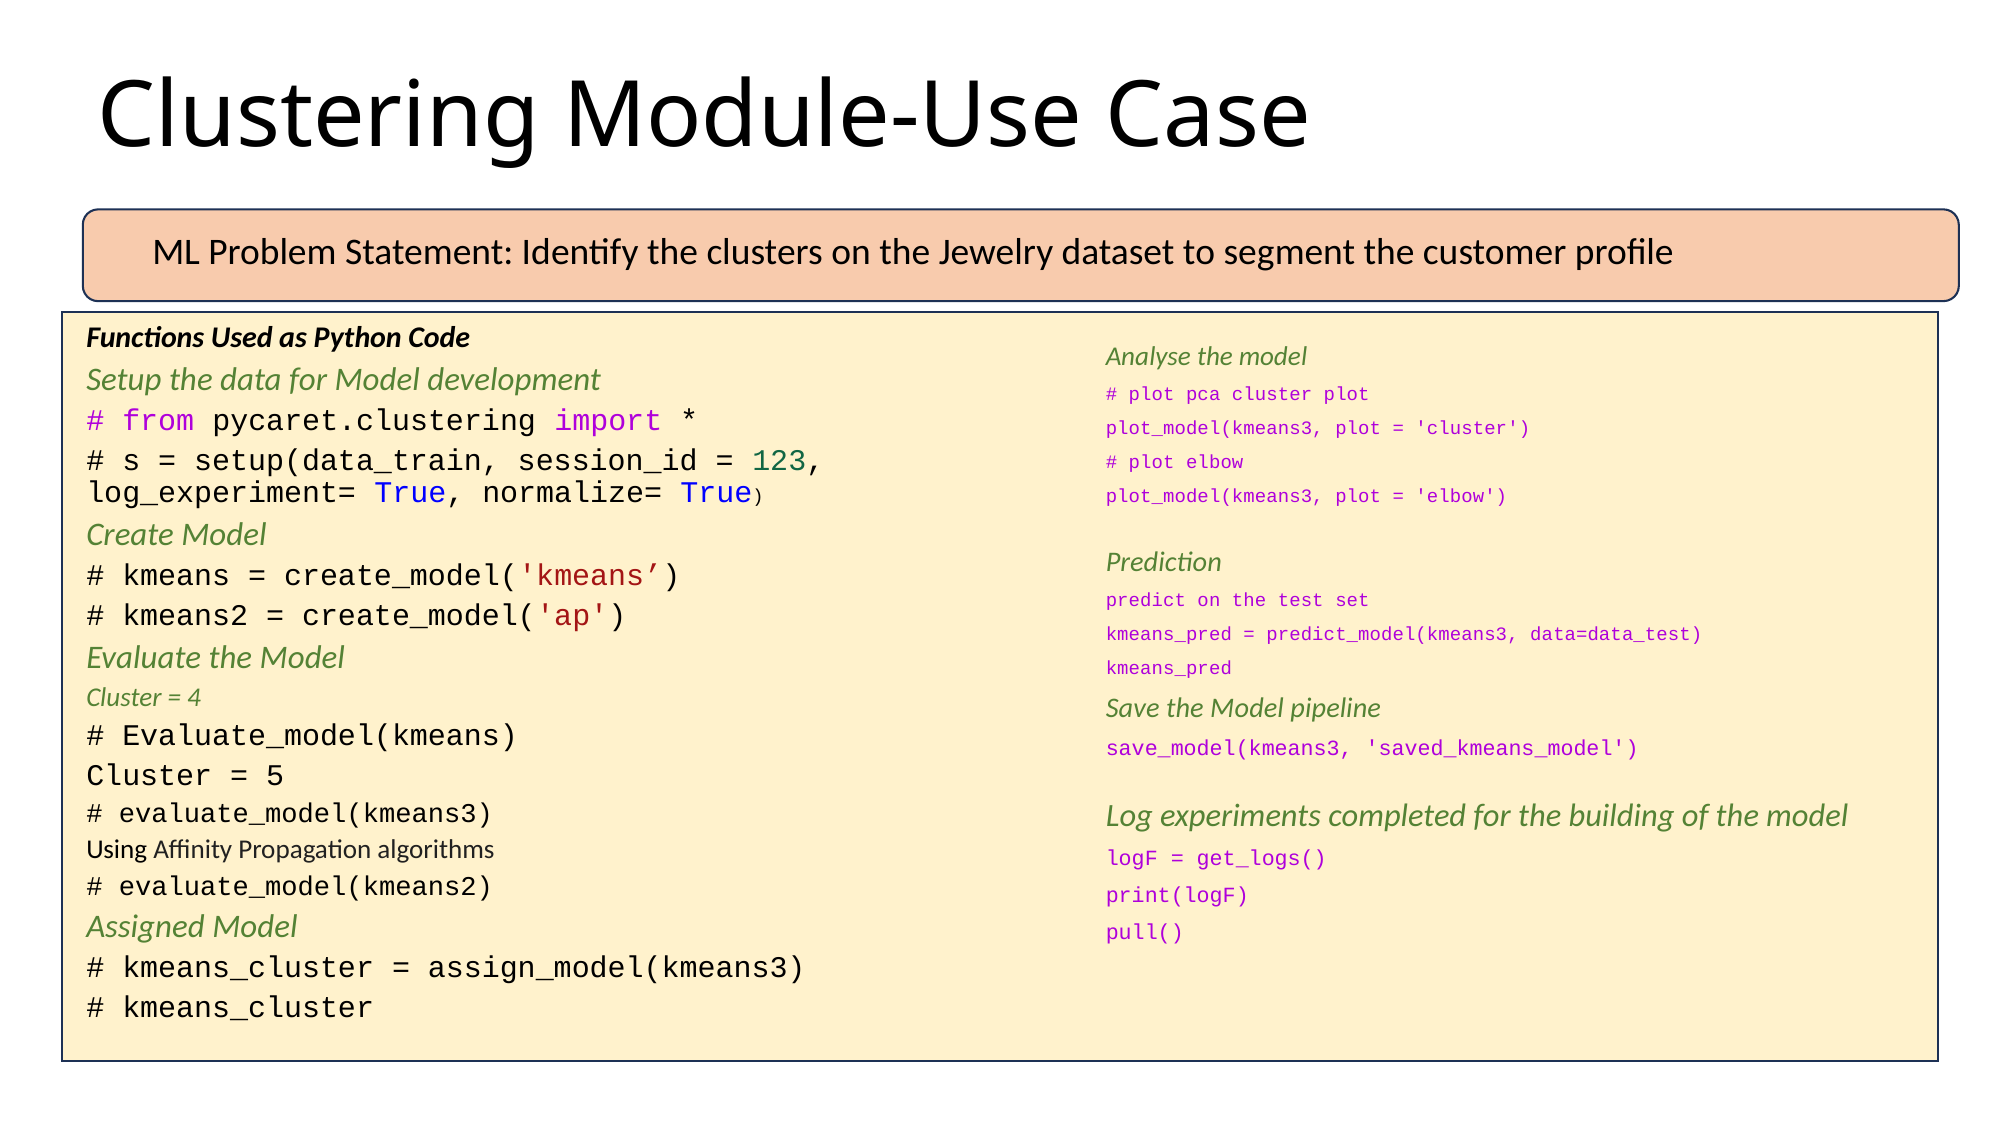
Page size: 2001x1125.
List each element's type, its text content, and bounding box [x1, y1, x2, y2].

text_box ML Problem Statement: Identify the clusters on the Jewelry dataset to segment the customer profile [137, 220, 1938, 280]
text_box [61, 311, 1939, 1062]
text_box Analyse the model # plot pca cluster plot plot_model(kmeans3, plot = 'cluster') # plot elbow plot_model(kmeans3, plot = 'elbow') Prediction predict on the test set kmeans_pred = predict_model(kmeans3, data=data_test) kmeans_pred Save the Model pipeline save_model(kmeans3, 'saved_kmeans_model') Log experiments completed for the building of the model logF = get_logs() print(logF) pull() [1090, 334, 1874, 999]
text_box [81, 208, 1960, 303]
title Clustering Module-Use Case [82, 8, 1808, 218]
text_box Functions Used as Python Code Setup the data for Model development # from pycaret.clustering import * # s = setup(data_train, session_id = 123, log_experiment= True, normalize= True) Create Model # kmeans = create_model('kmeans’) # kmeans2 = create_model('ap') Evaluate the Model Cluster = 4 # Evaluate_model(kmeans) Cluster = 5 # evaluate_model(kmeans3) Using Affinity Propagation algorithms # evaluate_model(kmeans2) Assigned Model # kmeans_cluster = assign_model(kmeans3) # kmeans_cluster [71, 314, 949, 1032]
